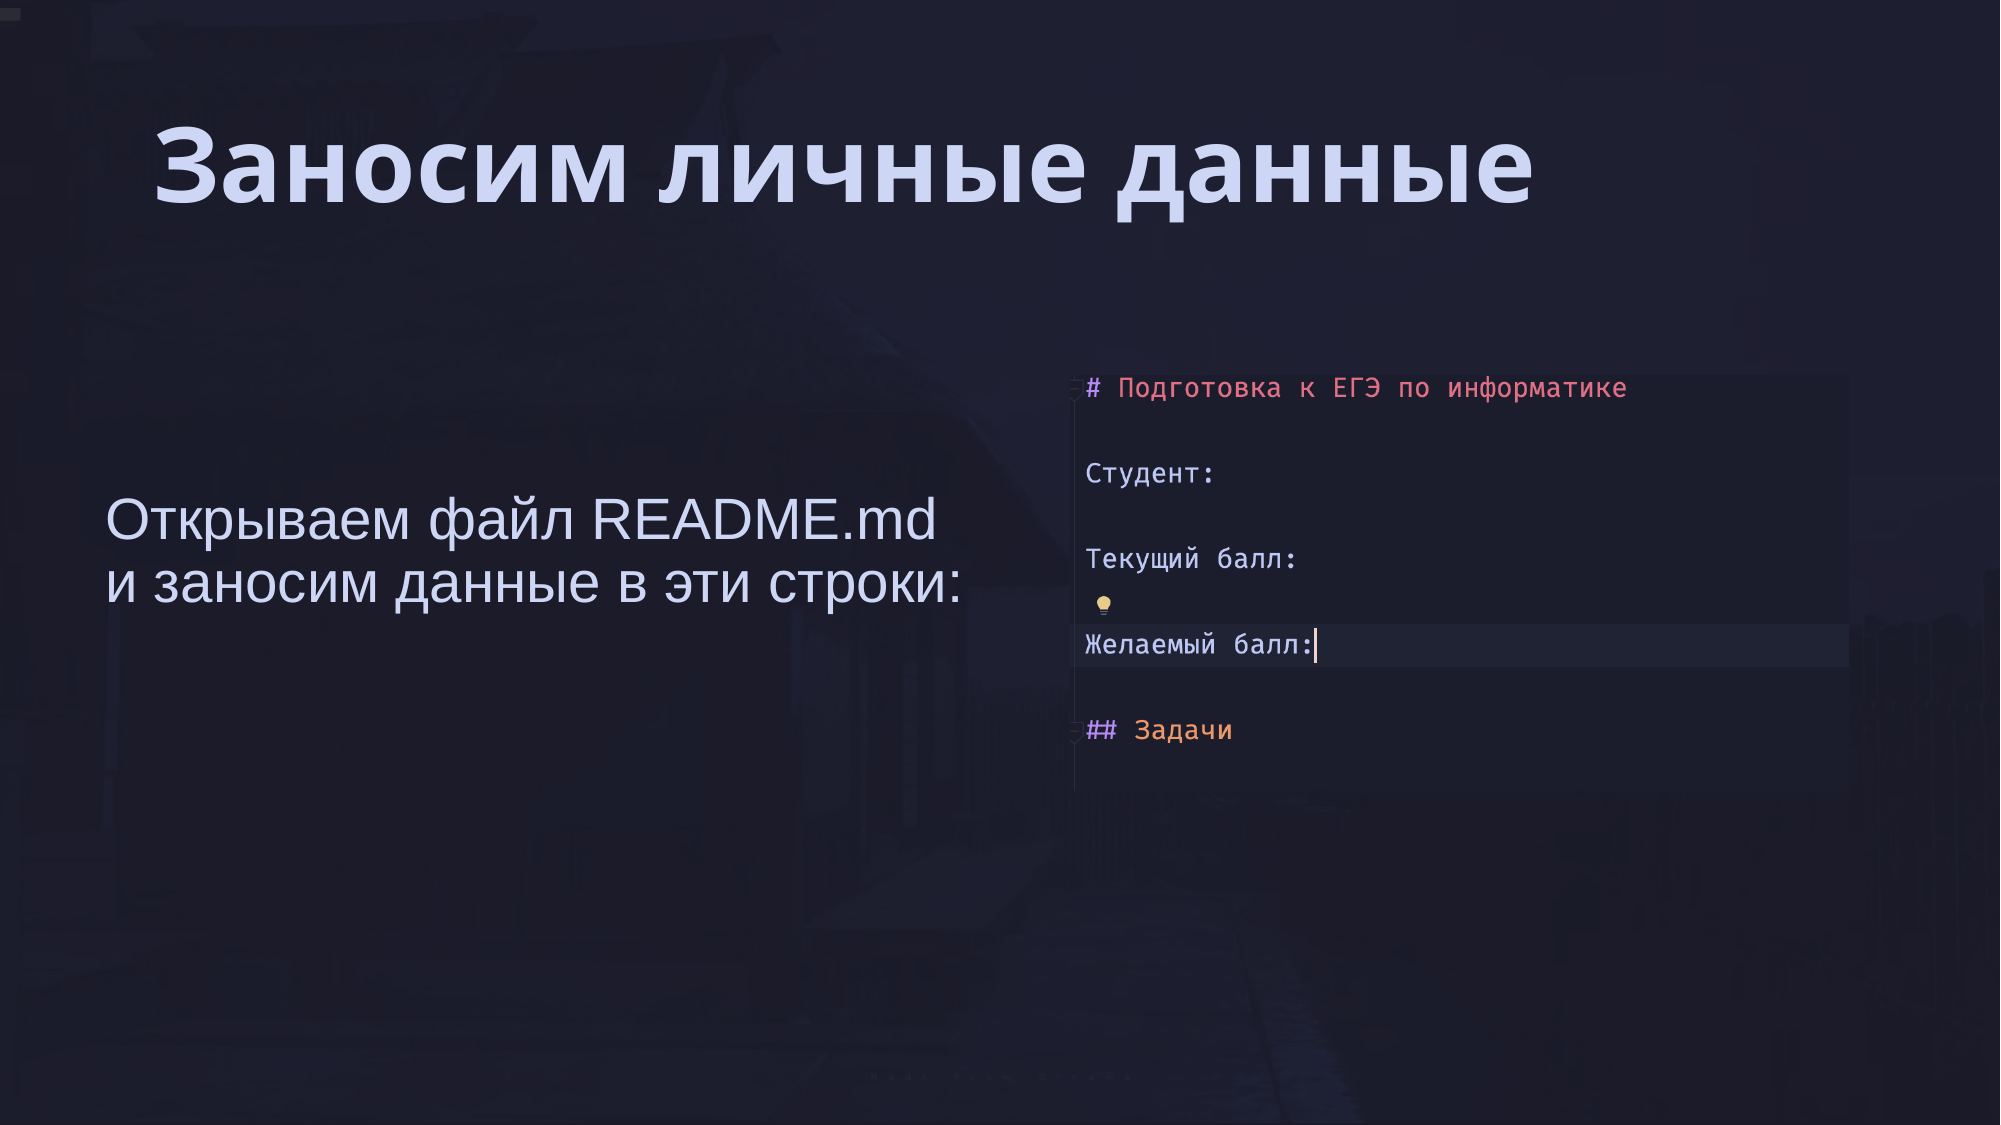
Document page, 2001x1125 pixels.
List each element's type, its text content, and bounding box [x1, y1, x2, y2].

picture [1070, 375, 1849, 791]
list Открываем файл README.md и заносим данные в эти строки: [90, 482, 1000, 684]
title Заносим личные данные [137, 59, 1863, 278]
